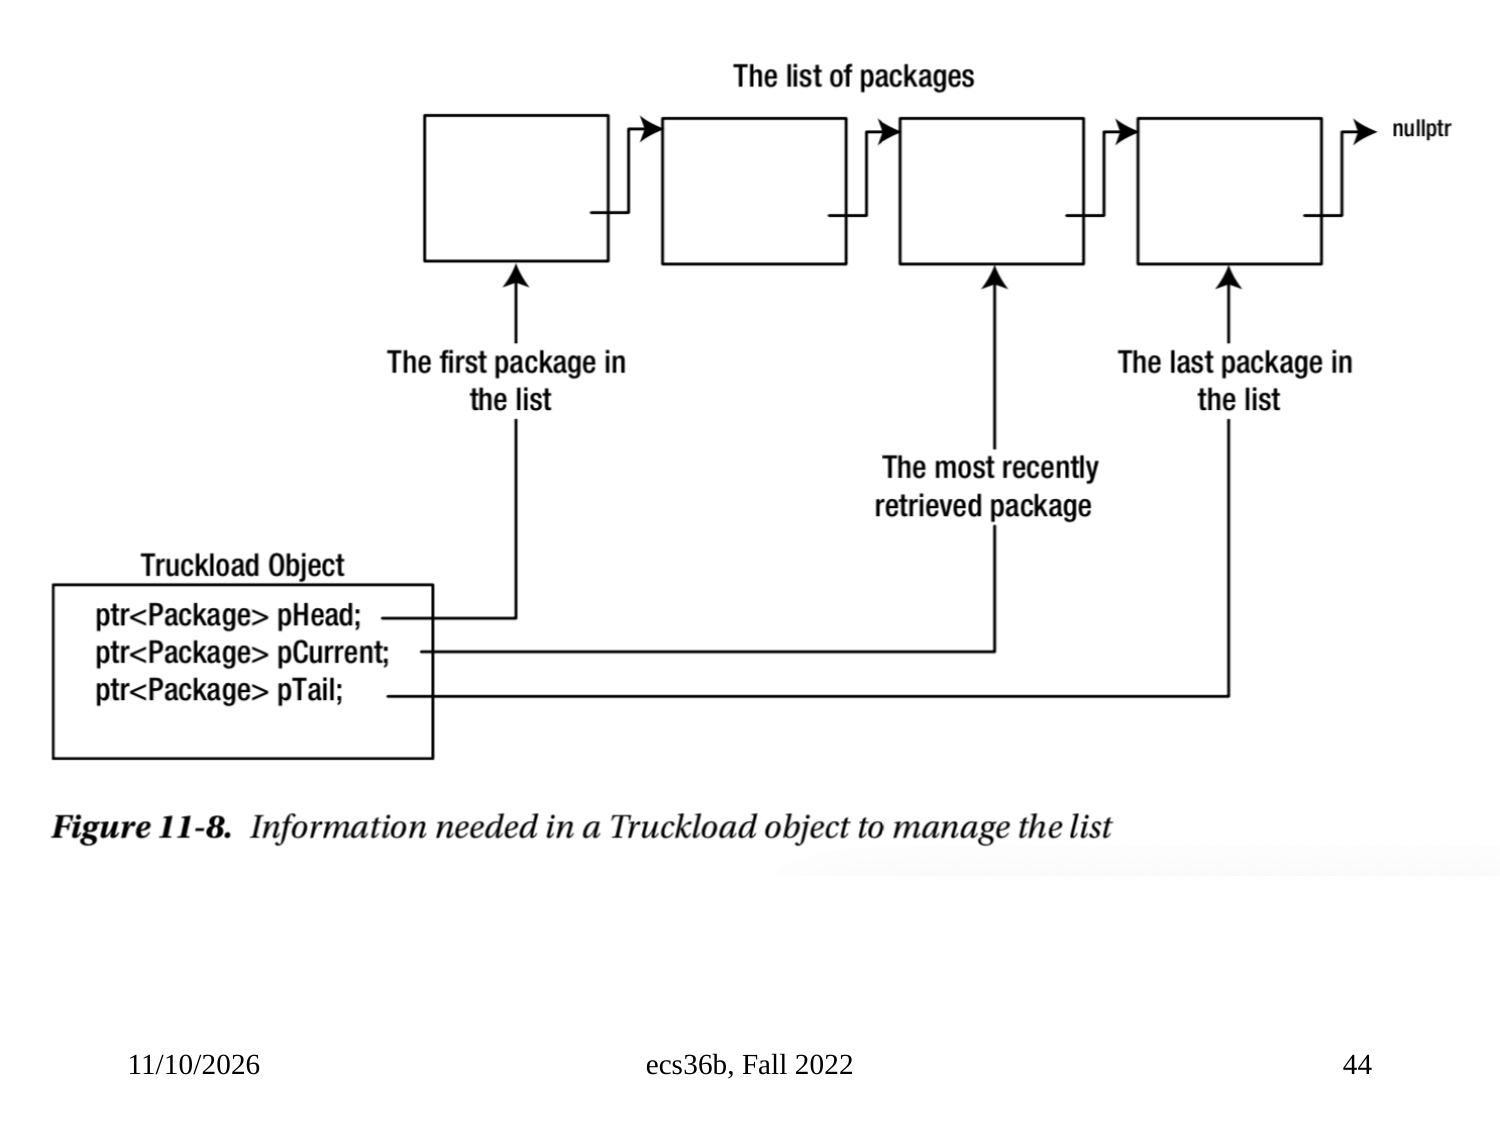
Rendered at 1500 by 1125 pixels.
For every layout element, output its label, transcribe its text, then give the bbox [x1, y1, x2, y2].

slide_number 44 [1074, 1024, 1388, 1101]
picture [0, 37, 1500, 876]
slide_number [112, 1024, 426, 1101]
footer ecs36b, Fall 2022 [512, 1024, 988, 1101]
